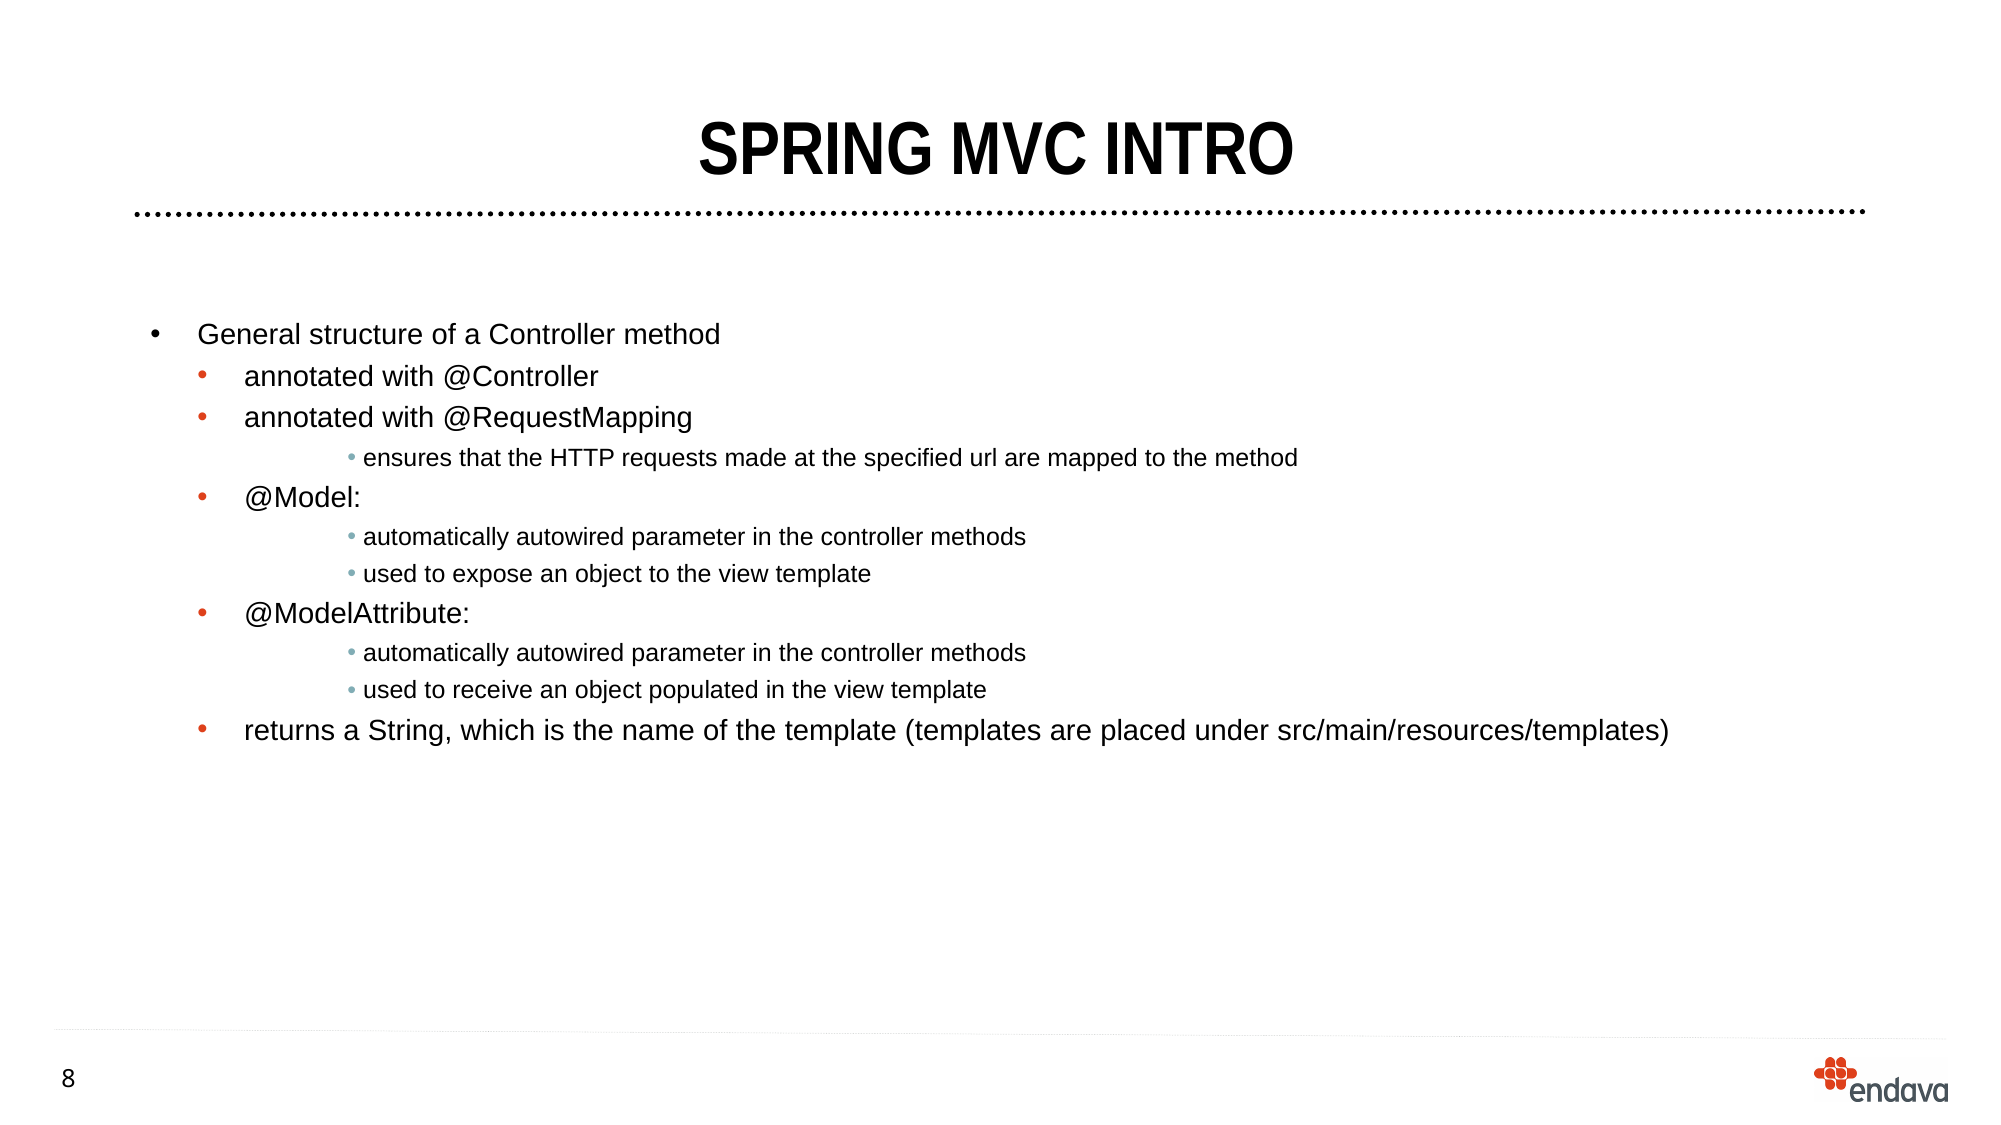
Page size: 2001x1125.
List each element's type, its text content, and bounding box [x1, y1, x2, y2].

text_box General structure of a Controller method annotated with @Controller annotated with @RequestMapping ensures that the HTTP requests made at the specified url are mapped to the method @Model: automatically autowired parameter in the controller methods used to expose an object to the view template @ModelAttribute: automatically autowired parameter in the controller methods used to receive an object populated in the view template returns a String, which is the name of the template (templates are placed under src/main/resources/templates) [150, 308, 1838, 977]
picture [1814, 1057, 1948, 1102]
title Spring mvc intro [198, 26, 1812, 195]
